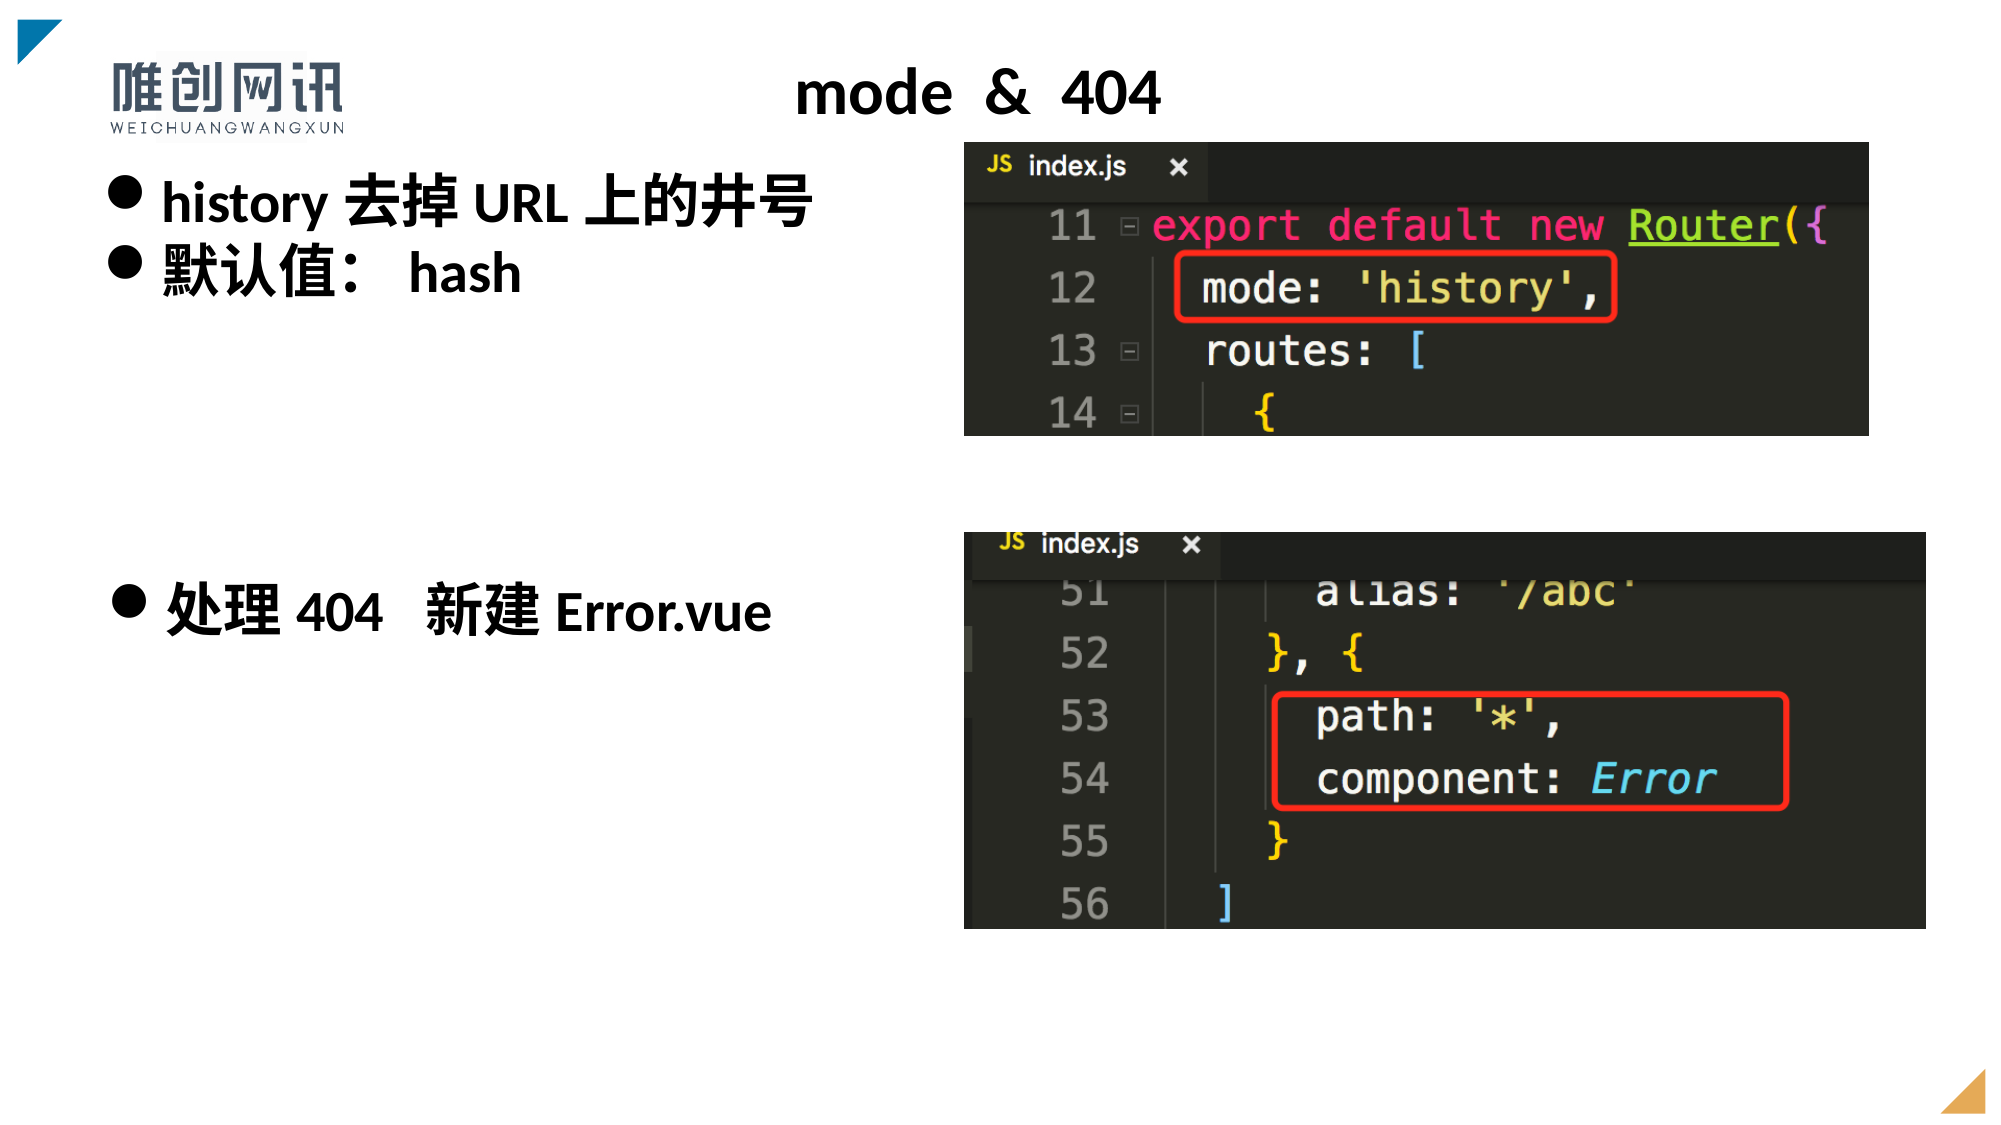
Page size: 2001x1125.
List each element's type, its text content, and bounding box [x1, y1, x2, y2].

picture [89, 51, 395, 143]
text_box mode & 404 [456, 40, 1501, 136]
text_box history去掉URL上的井号 默认值：hash [88, 156, 964, 312]
text_box 处理404 新建Error.vue [92, 566, 964, 651]
text_box [17, 19, 63, 65]
picture [964, 532, 1926, 929]
text_box [1940, 1068, 1986, 1114]
picture [964, 142, 1869, 436]
